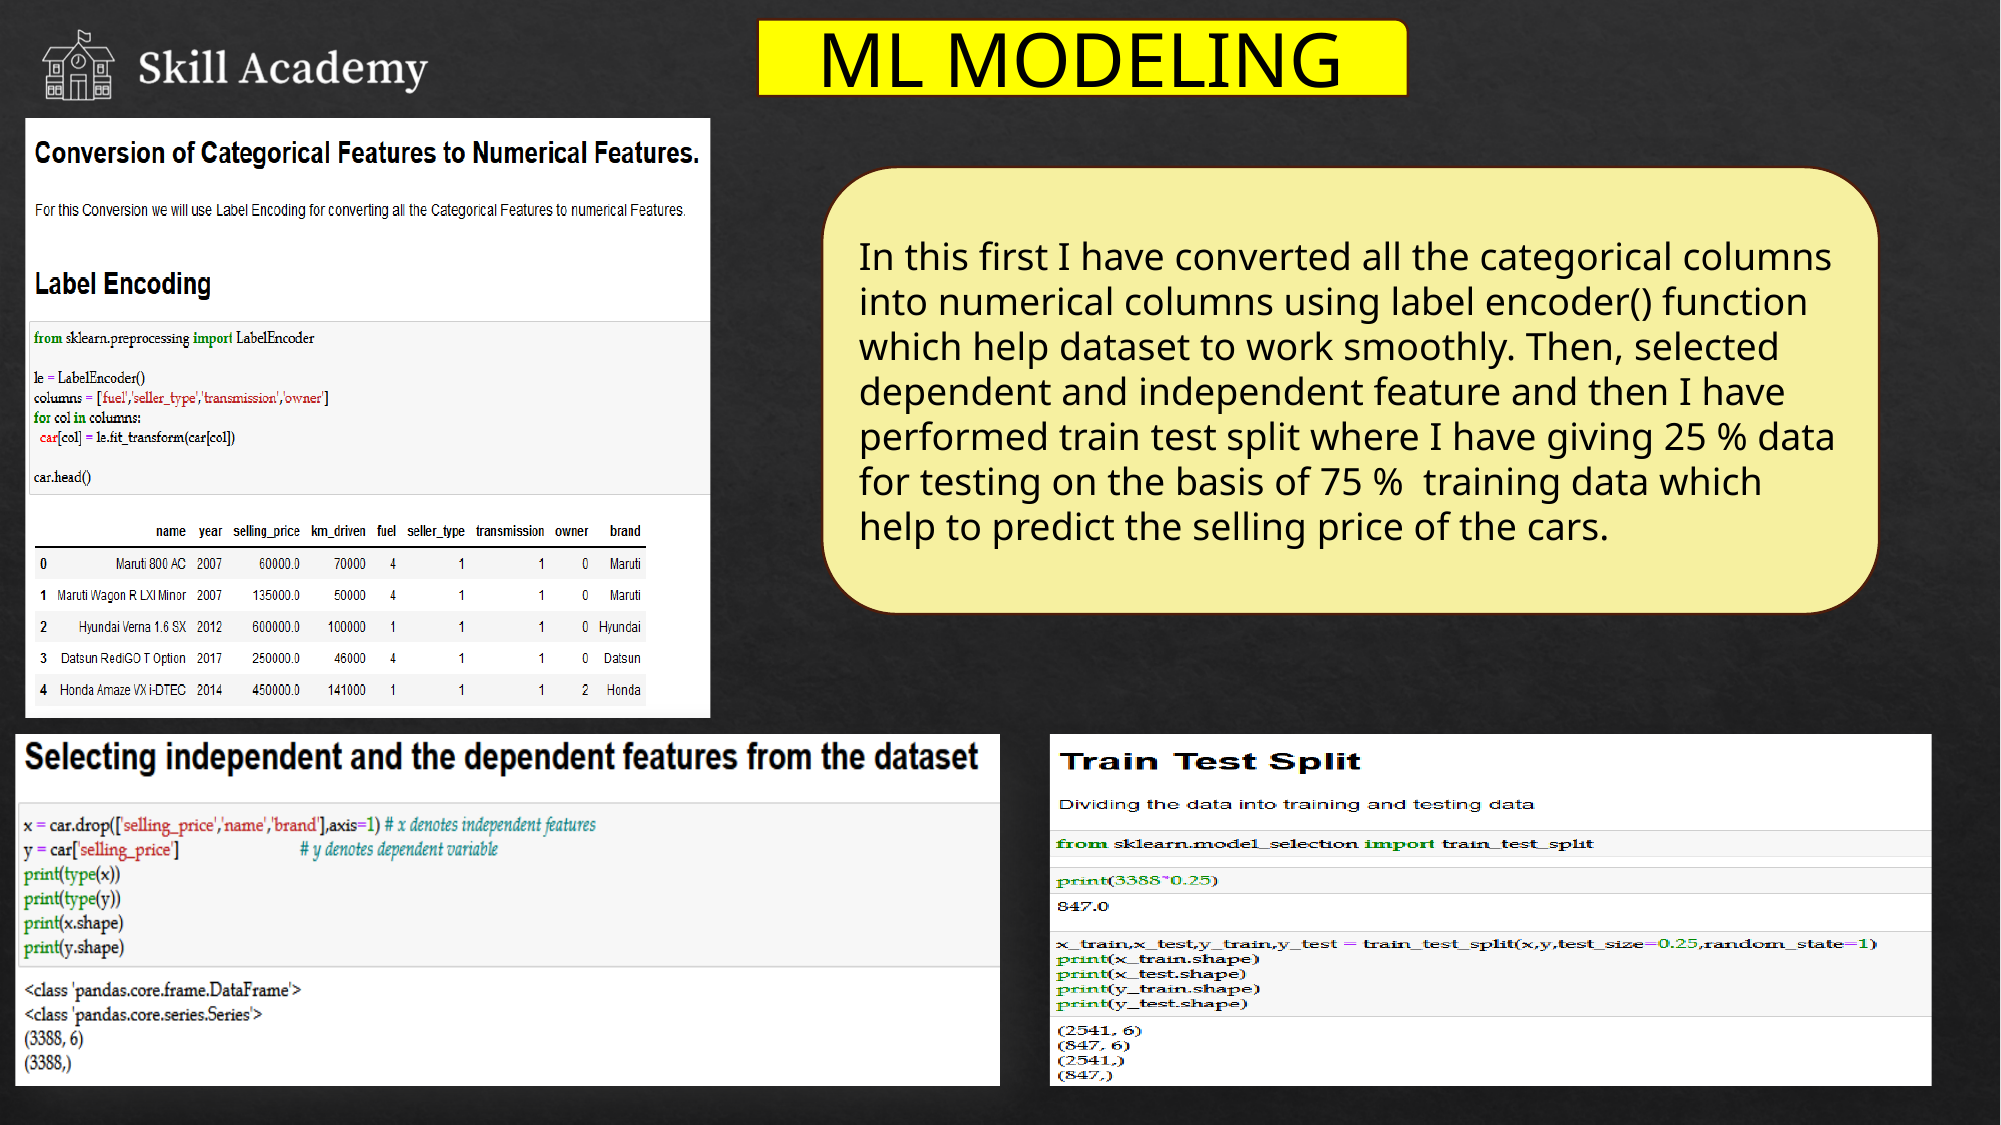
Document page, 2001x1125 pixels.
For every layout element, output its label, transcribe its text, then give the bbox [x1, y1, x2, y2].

text_box ML MODELING [757, 19, 1408, 97]
picture [0, 0, 2001, 1125]
text_box In this first I have converted all the categorical columns into numerical columns using label encoder() function which help dataset to work smoothly. Then, selected dependent and independent feature and then I have performed train test split where I have giving 25 % data for testing on the basis of 75 % training data which help to predict the selling price of the cars. [822, 166, 1880, 615]
